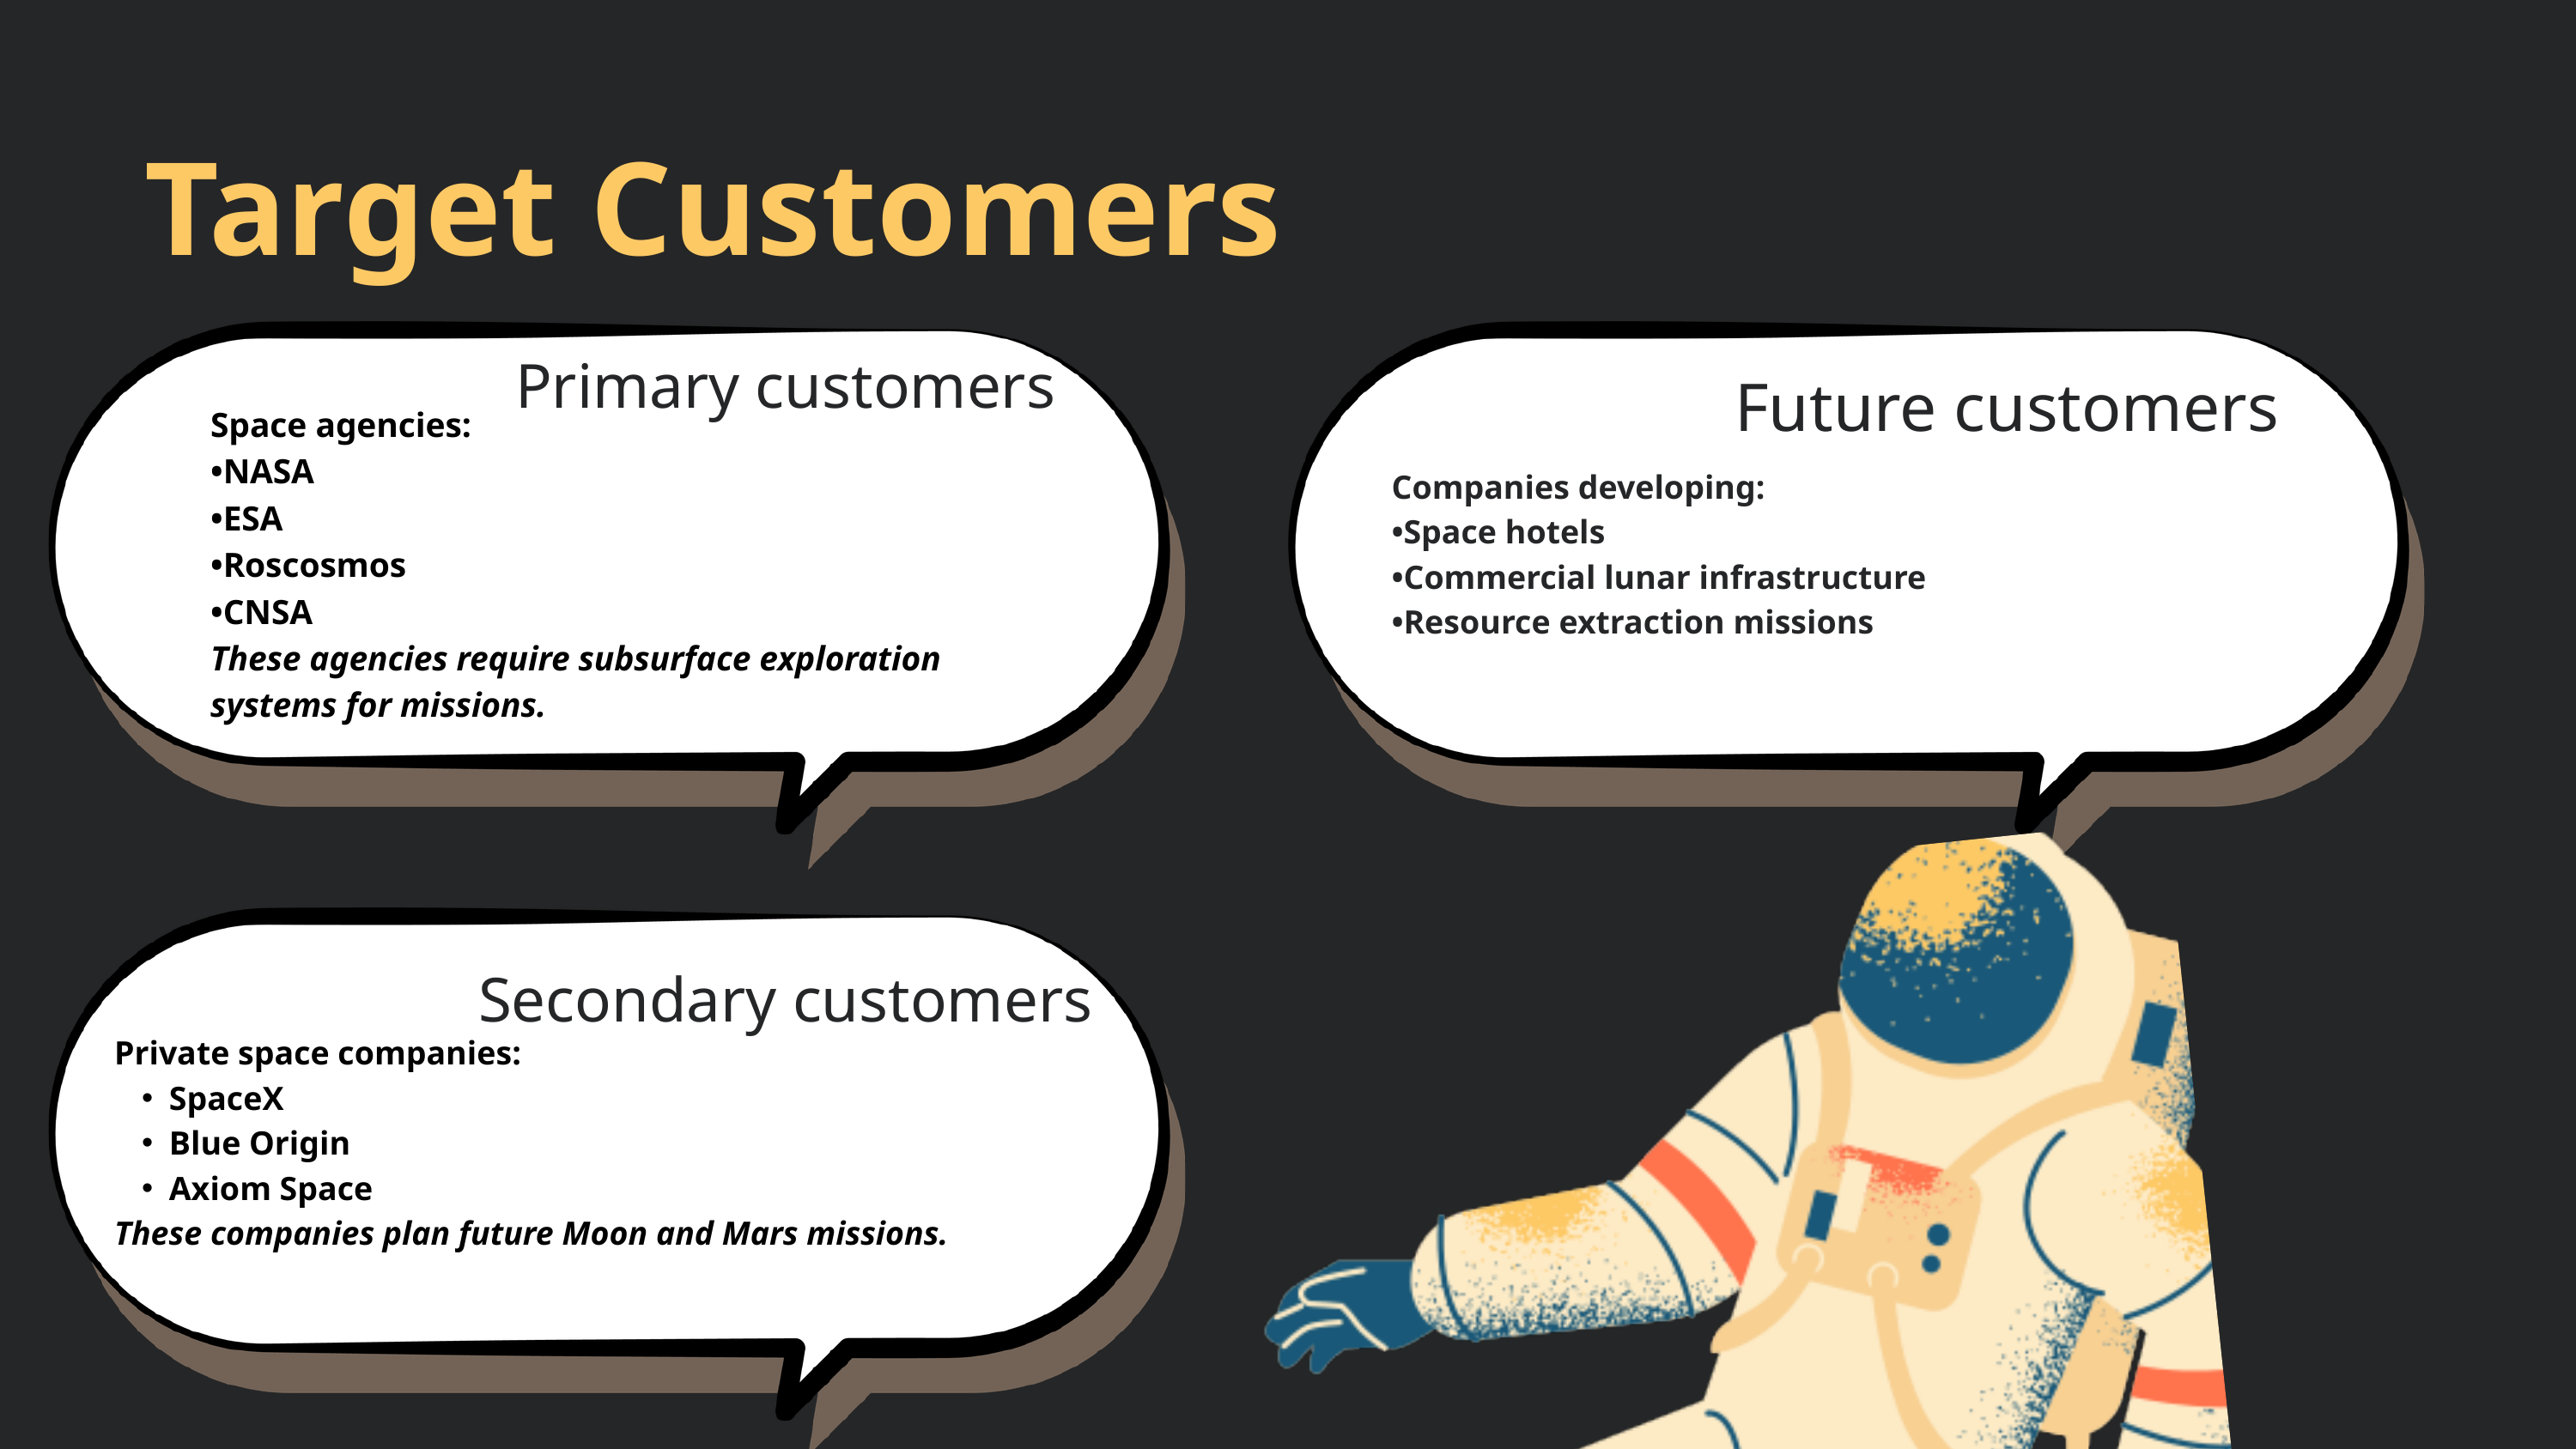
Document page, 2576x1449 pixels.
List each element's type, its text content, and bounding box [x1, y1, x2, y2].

text_box Space agencies: •NASA •ESA •Roscosmos •CNSA These agencies require subsurface exploration systems for missions. [210, 397, 961, 724]
text_box [48, 907, 1186, 1449]
text_box [1006, 819, 2232, 1449]
text_box Target Customers [144, 130, 2058, 282]
text_box [48, 321, 1186, 870]
text_box Future customers [1699, 352, 2315, 446]
text_box Primary customers [469, 335, 1102, 421]
text_box Secondary customers [469, 949, 1016, 1026]
text_box Private space companies: SpaceX Blue Origin Axiom Space These companies plan future Moon and Mars missions. [114, 1026, 1044, 1297]
text_box [1287, 321, 2425, 870]
text_box Companies developing: •Space hotels •Commercial lunar infrastructure •Resource extraction missions [1391, 459, 2040, 640]
